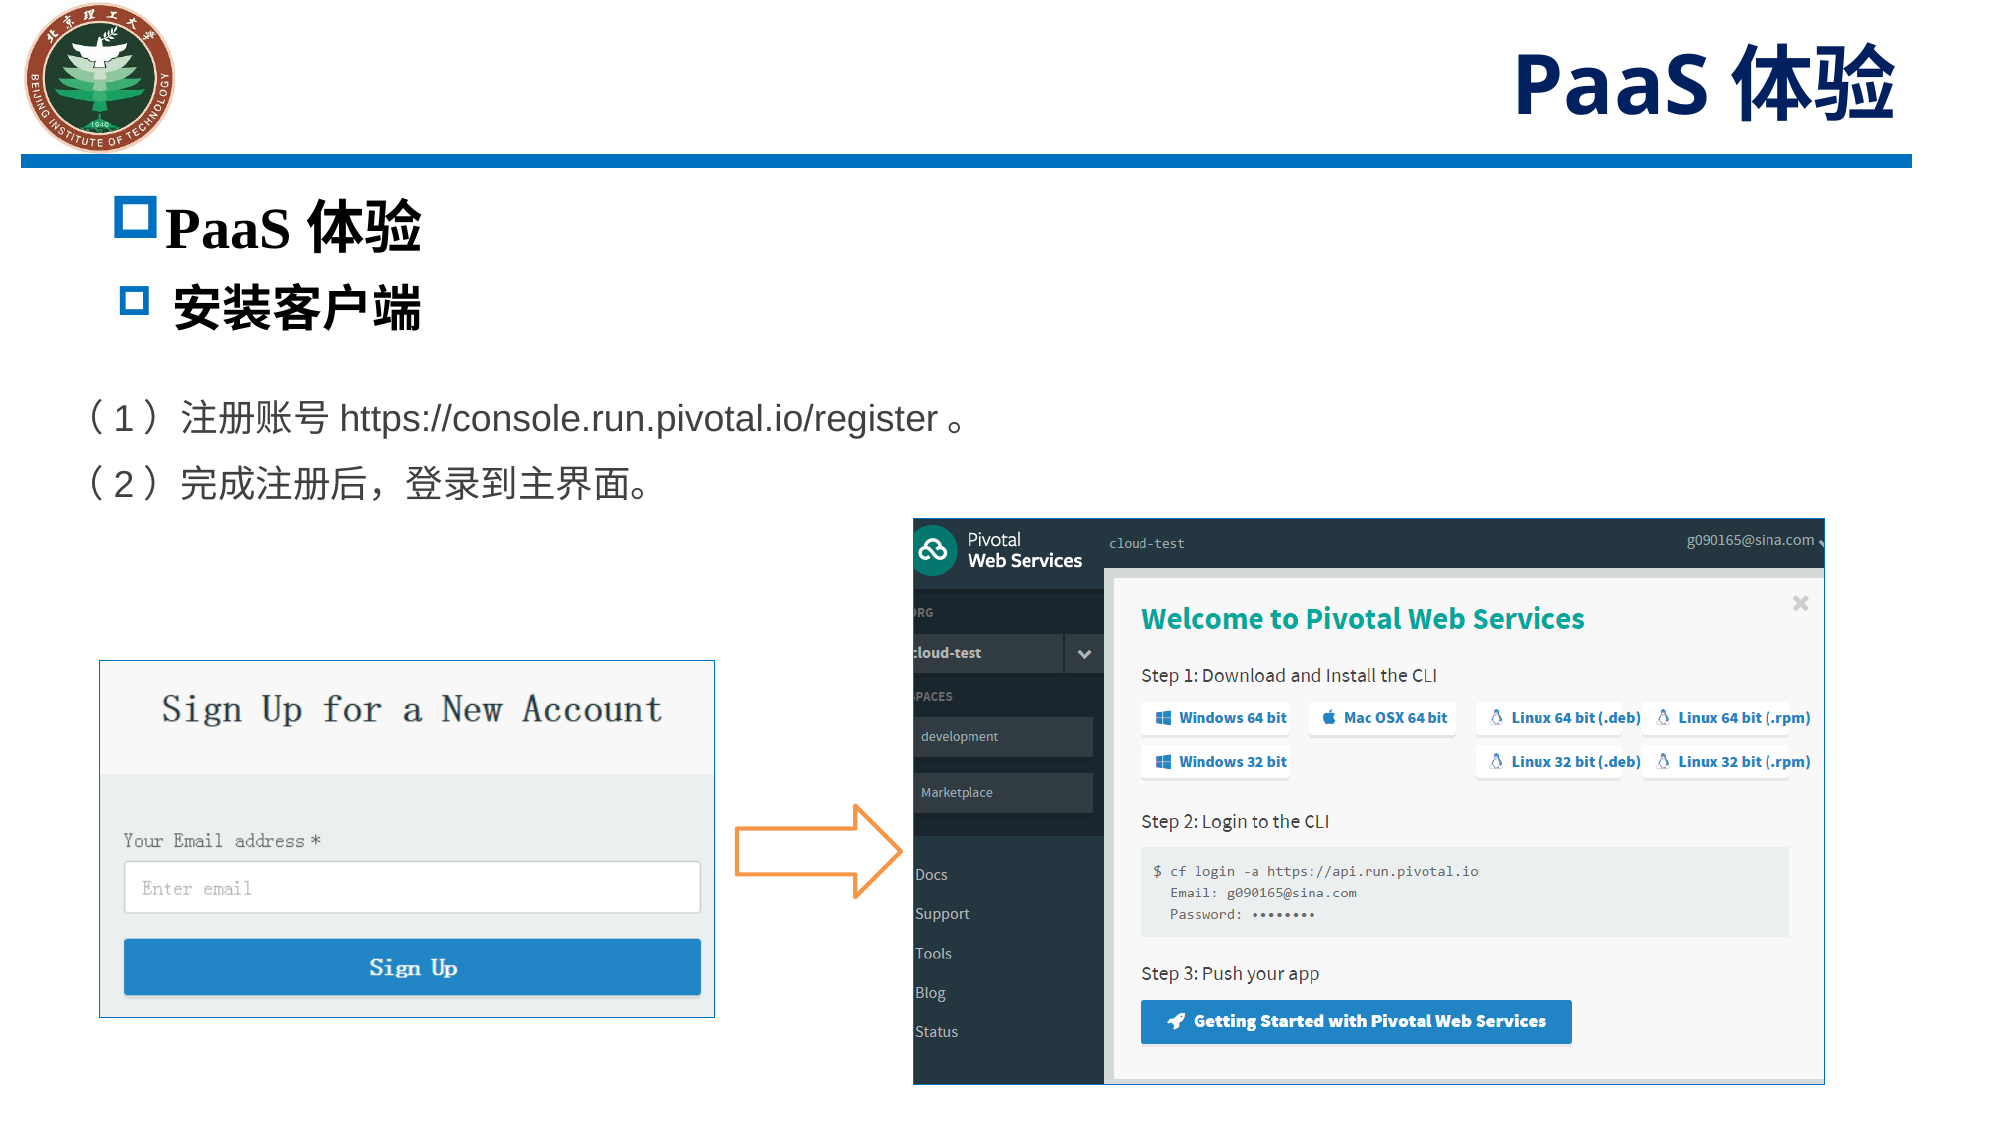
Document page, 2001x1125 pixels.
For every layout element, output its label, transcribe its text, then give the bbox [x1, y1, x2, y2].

text_box 安装客户端 [101, 268, 438, 344]
text_box [21, 154, 1912, 168]
text_box PaaS体验 [962, 51, 1912, 139]
text_box PaaS体验 [94, 182, 438, 268]
picture [21, 0, 178, 156]
picture [99, 660, 715, 1018]
picture [913, 518, 1825, 1085]
text_box （1）注册账号https://console.run.pivotal.io/register。 （2）完成注册后，登录到主界面。 [46, 370, 1979, 559]
text_box [736, 805, 902, 898]
